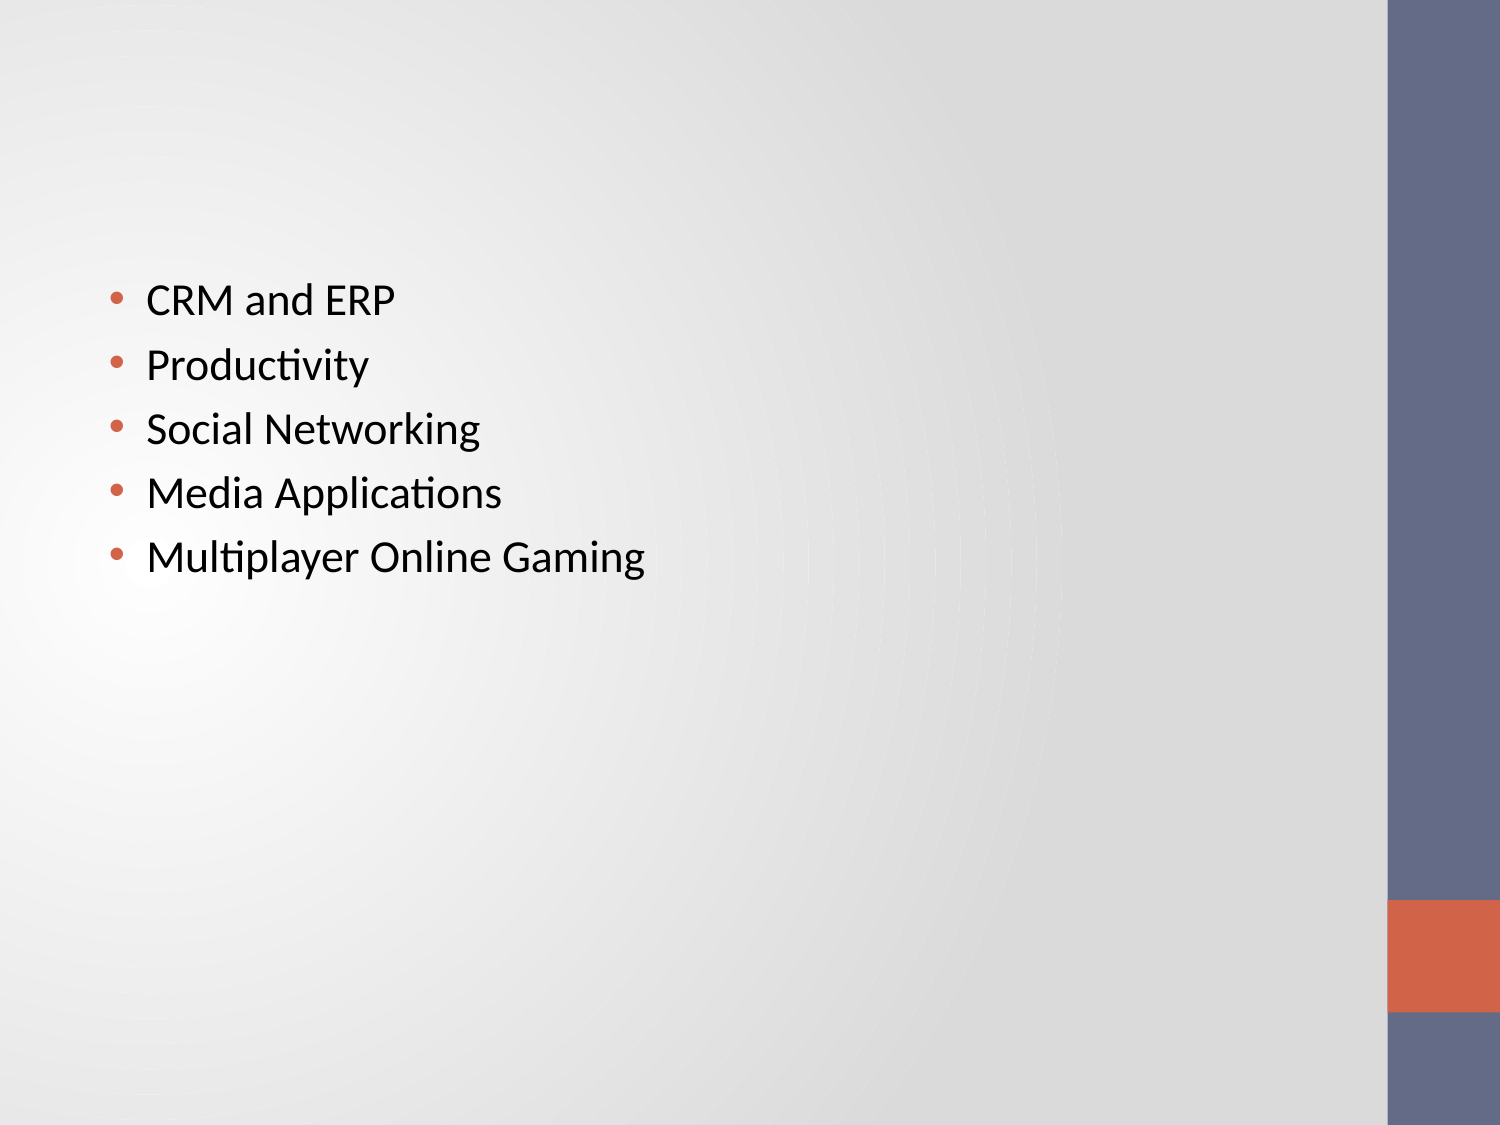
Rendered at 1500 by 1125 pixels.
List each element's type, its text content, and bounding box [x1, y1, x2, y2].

list CRM and ERP Productivity Social Networking Media Applications Multiplayer Online Gaming [75, 262, 1325, 1050]
